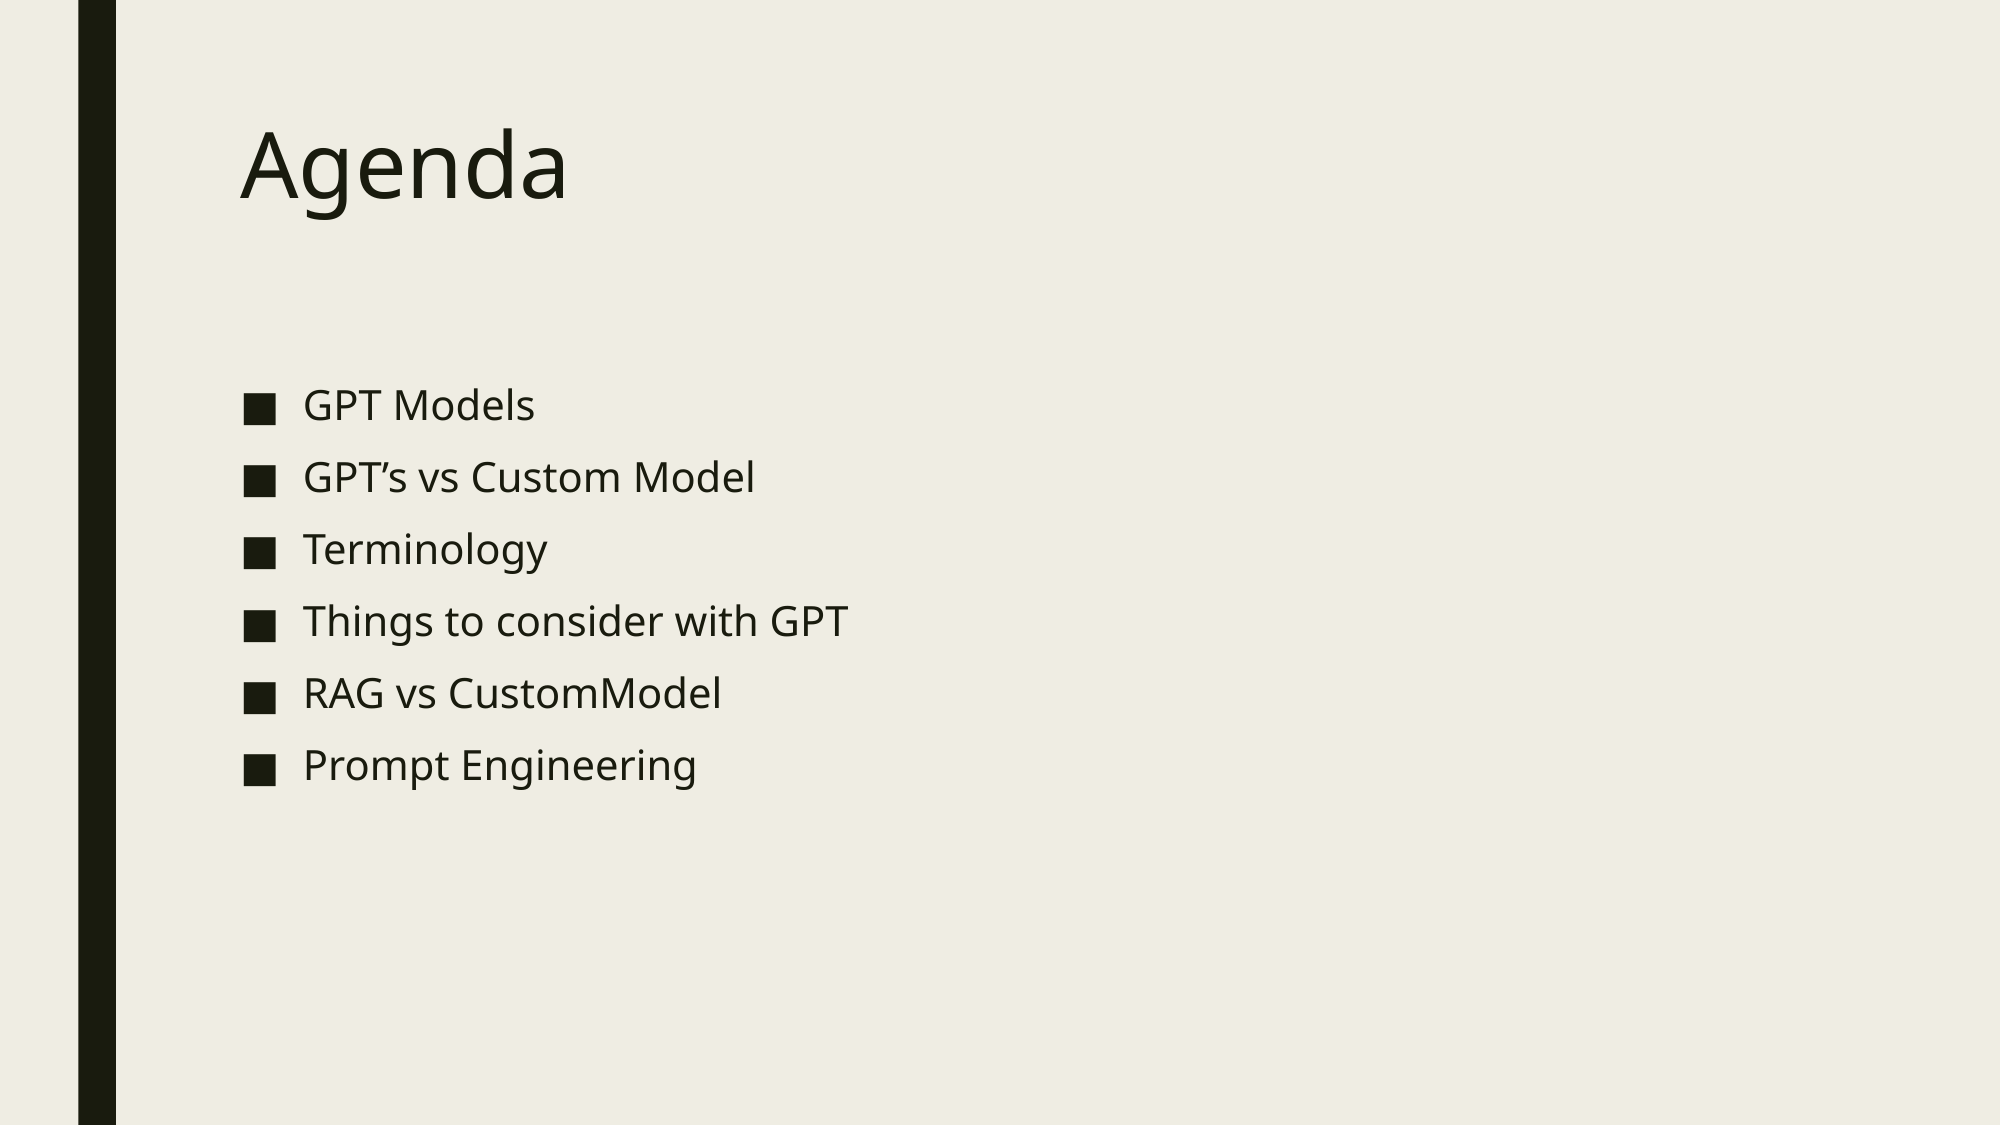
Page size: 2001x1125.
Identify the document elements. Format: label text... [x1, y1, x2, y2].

title Agenda [225, 112, 1800, 357]
list GPT Models GPT’s vs Custom Model Terminology Things to consider with GPT RAG vs CustomModel Prompt Engineering [225, 375, 1800, 963]
